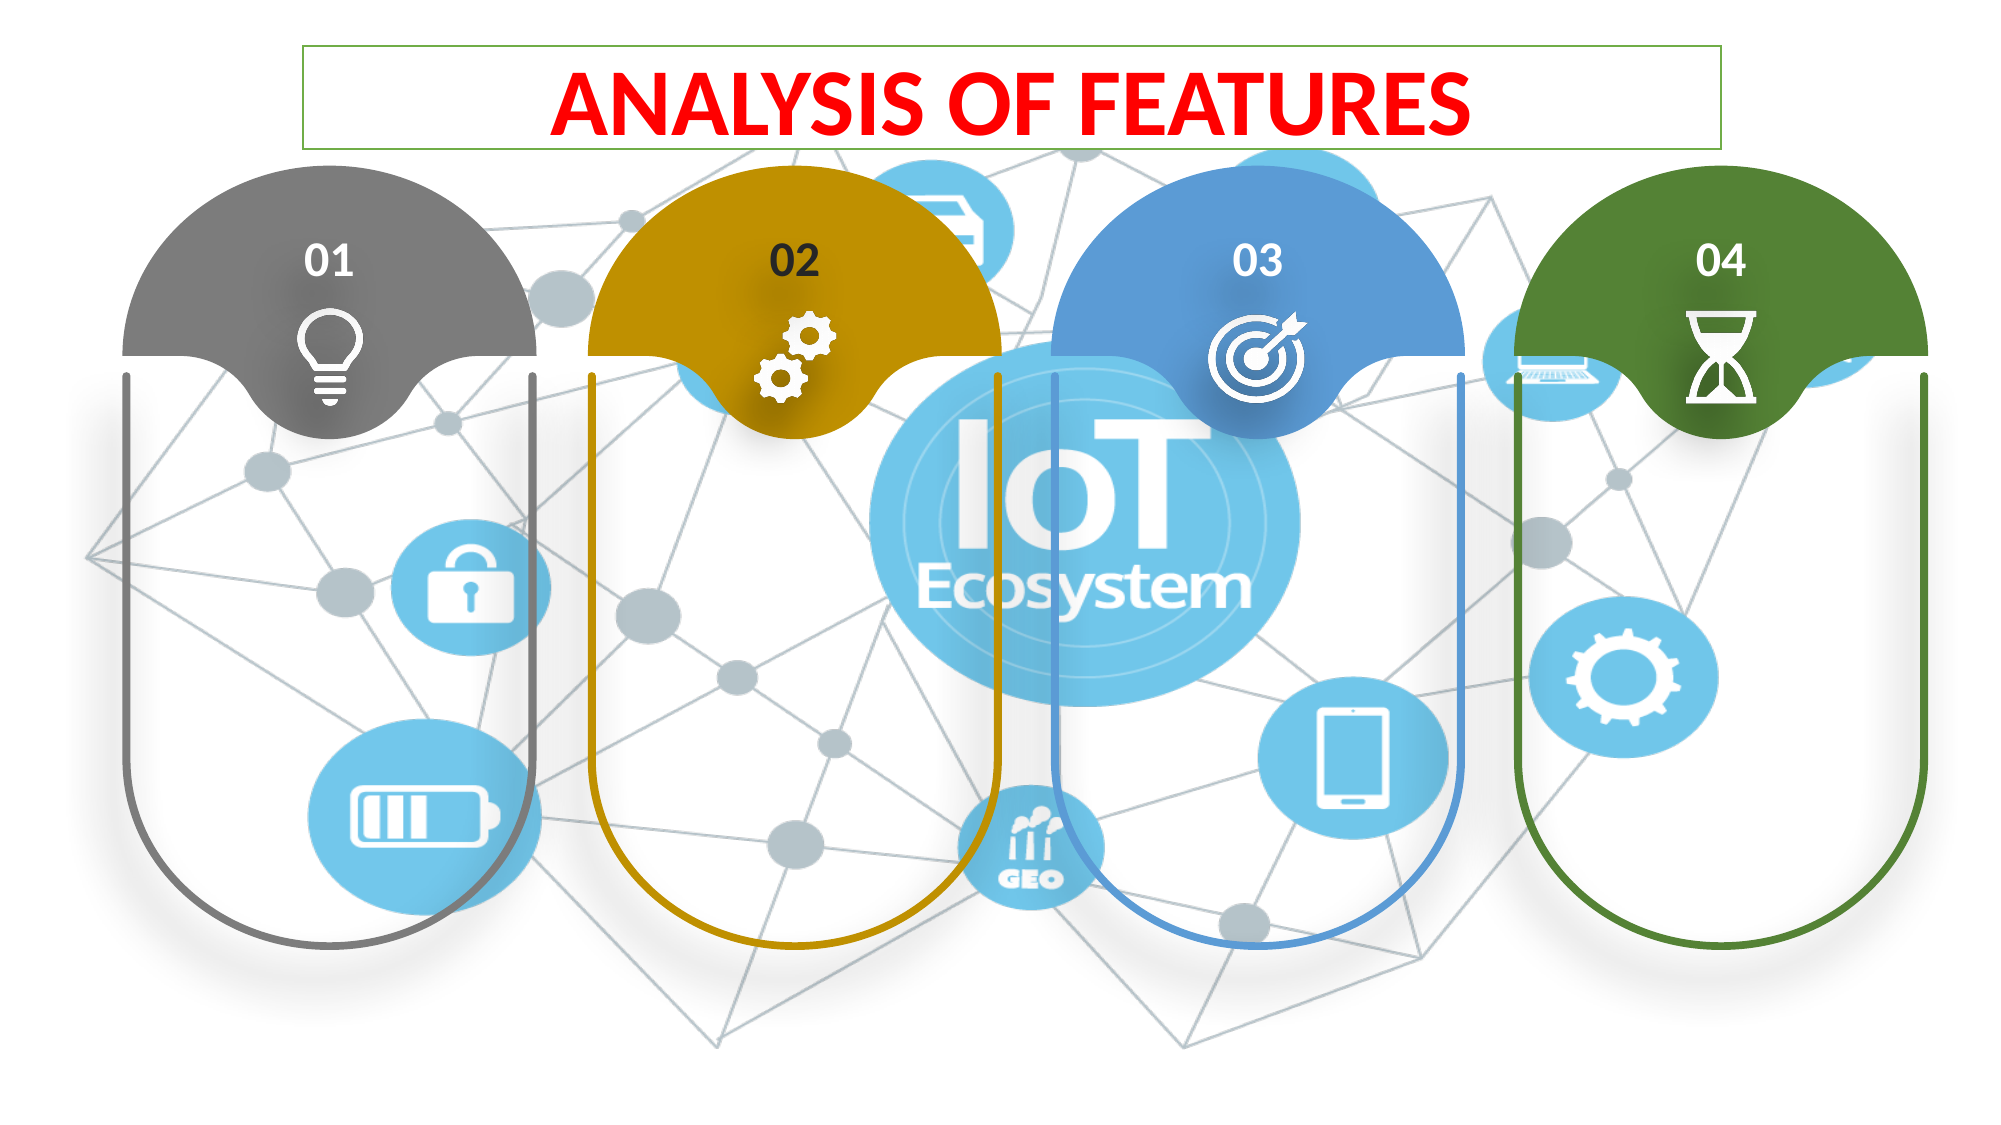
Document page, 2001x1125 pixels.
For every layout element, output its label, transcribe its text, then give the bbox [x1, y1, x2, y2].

text_box [122, 165, 537, 398]
text_box 03 [1182, 219, 1334, 294]
text_box 04 [1645, 219, 1797, 294]
text_box [1050, 165, 1465, 397]
picture [734, 301, 856, 413]
picture [1197, 301, 1319, 413]
text_box [1050, 372, 1465, 950]
text_box [122, 372, 537, 950]
picture [269, 301, 391, 413]
text_box 02 [719, 219, 871, 294]
picture [1660, 301, 1782, 413]
text_box [587, 372, 1002, 950]
text_box [1513, 372, 1929, 950]
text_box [1105, 501, 1411, 790]
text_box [177, 501, 482, 790]
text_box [1568, 501, 1874, 825]
text_box [1513, 165, 1929, 399]
text_box ANALYSIS OF FEATURES [302, 45, 1722, 150]
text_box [642, 456, 948, 825]
text_box [587, 165, 1002, 398]
text_box 01 [253, 219, 405, 294]
